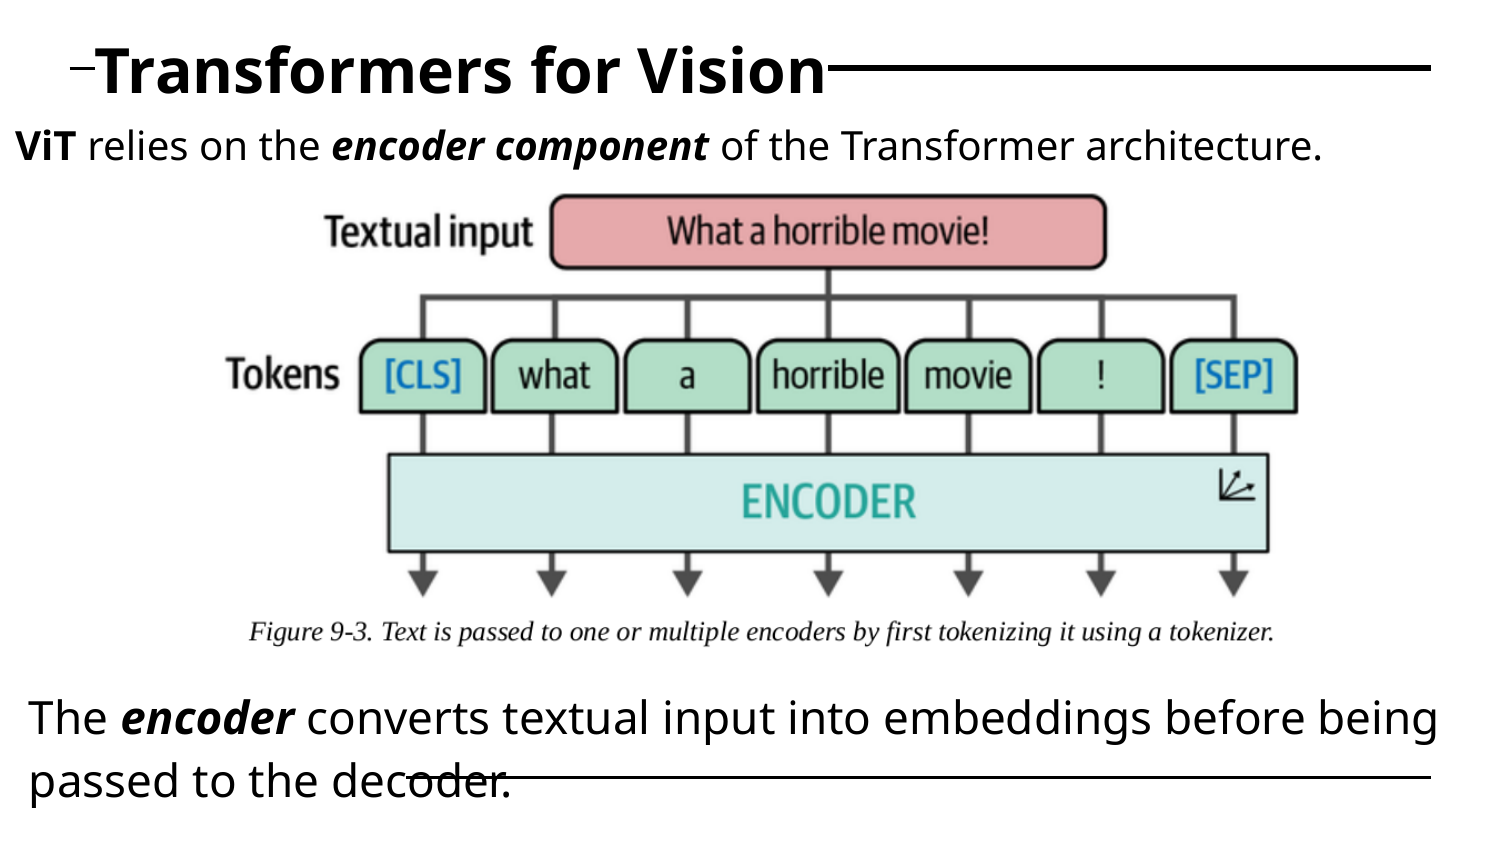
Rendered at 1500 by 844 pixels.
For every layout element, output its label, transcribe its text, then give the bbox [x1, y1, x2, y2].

title Transformers for Vision [79, 16, 1341, 97]
list ViT relies on the encoder component of the Transformer architecture. [0, 97, 1407, 226]
list The encoder converts textual input into embeddings before being passed to the decoder. [13, 665, 1487, 829]
picture [219, 178, 1309, 666]
